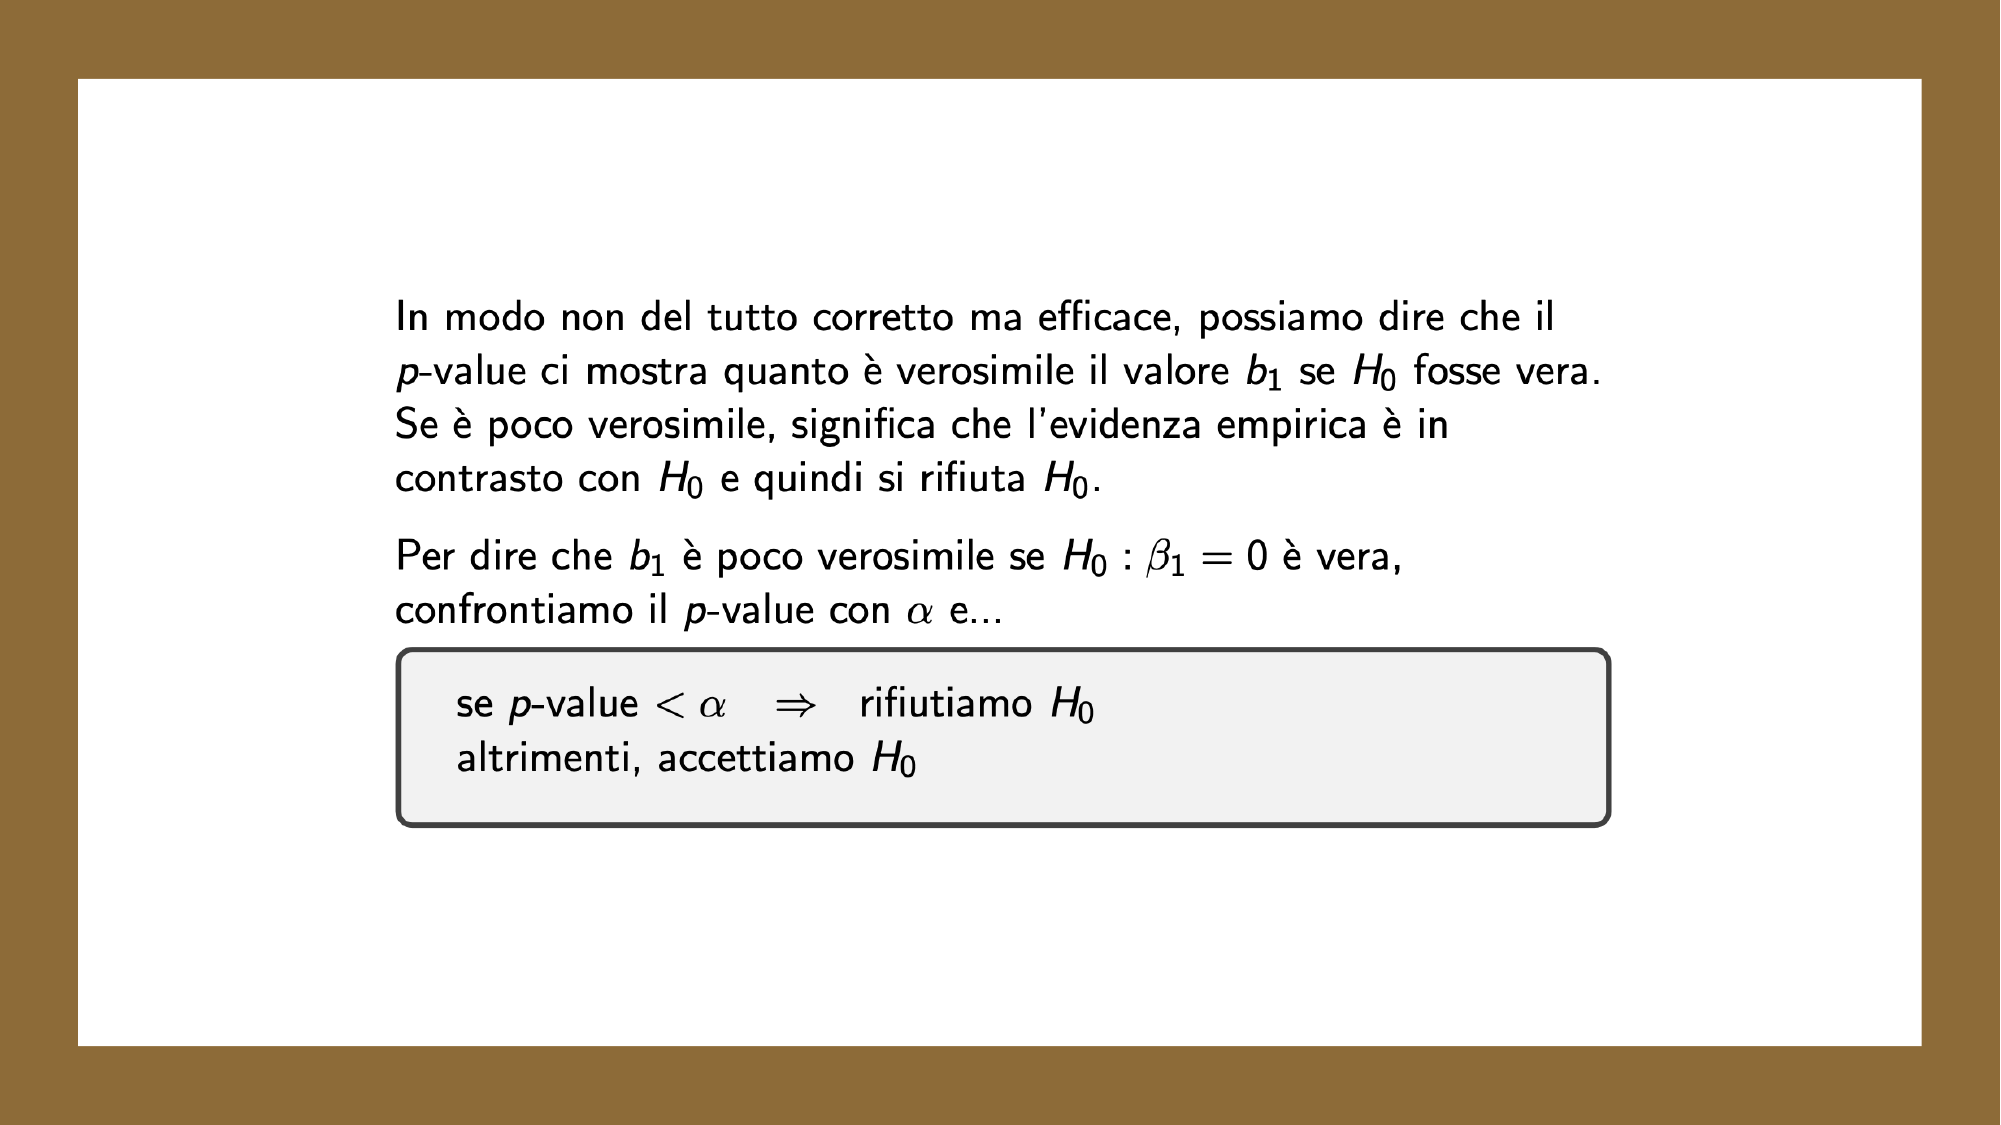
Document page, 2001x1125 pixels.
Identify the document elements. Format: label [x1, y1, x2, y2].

text_box [77, 77, 1923, 1048]
picture [361, 281, 1638, 844]
text_box [0, 0, 2000, 1125]
